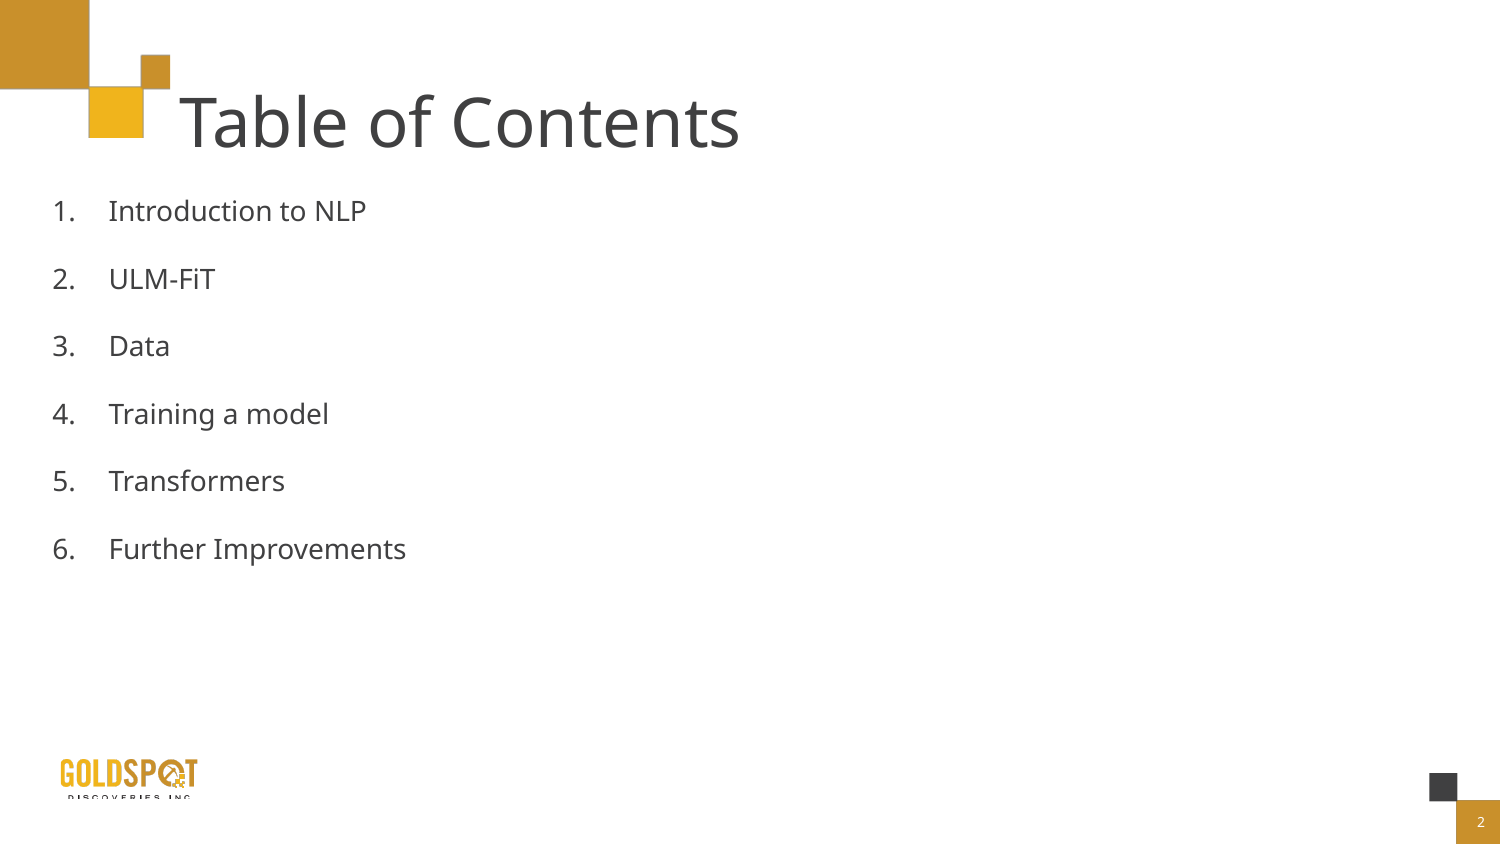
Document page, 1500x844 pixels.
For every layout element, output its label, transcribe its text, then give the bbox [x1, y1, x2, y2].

title Table of Contents [164, 74, 1065, 177]
text_box 2 [1379, 764, 1500, 844]
text_box Introduction to NLP ULM-FiT Data Training a model Transformers Further Improvements [37, 186, 1475, 573]
